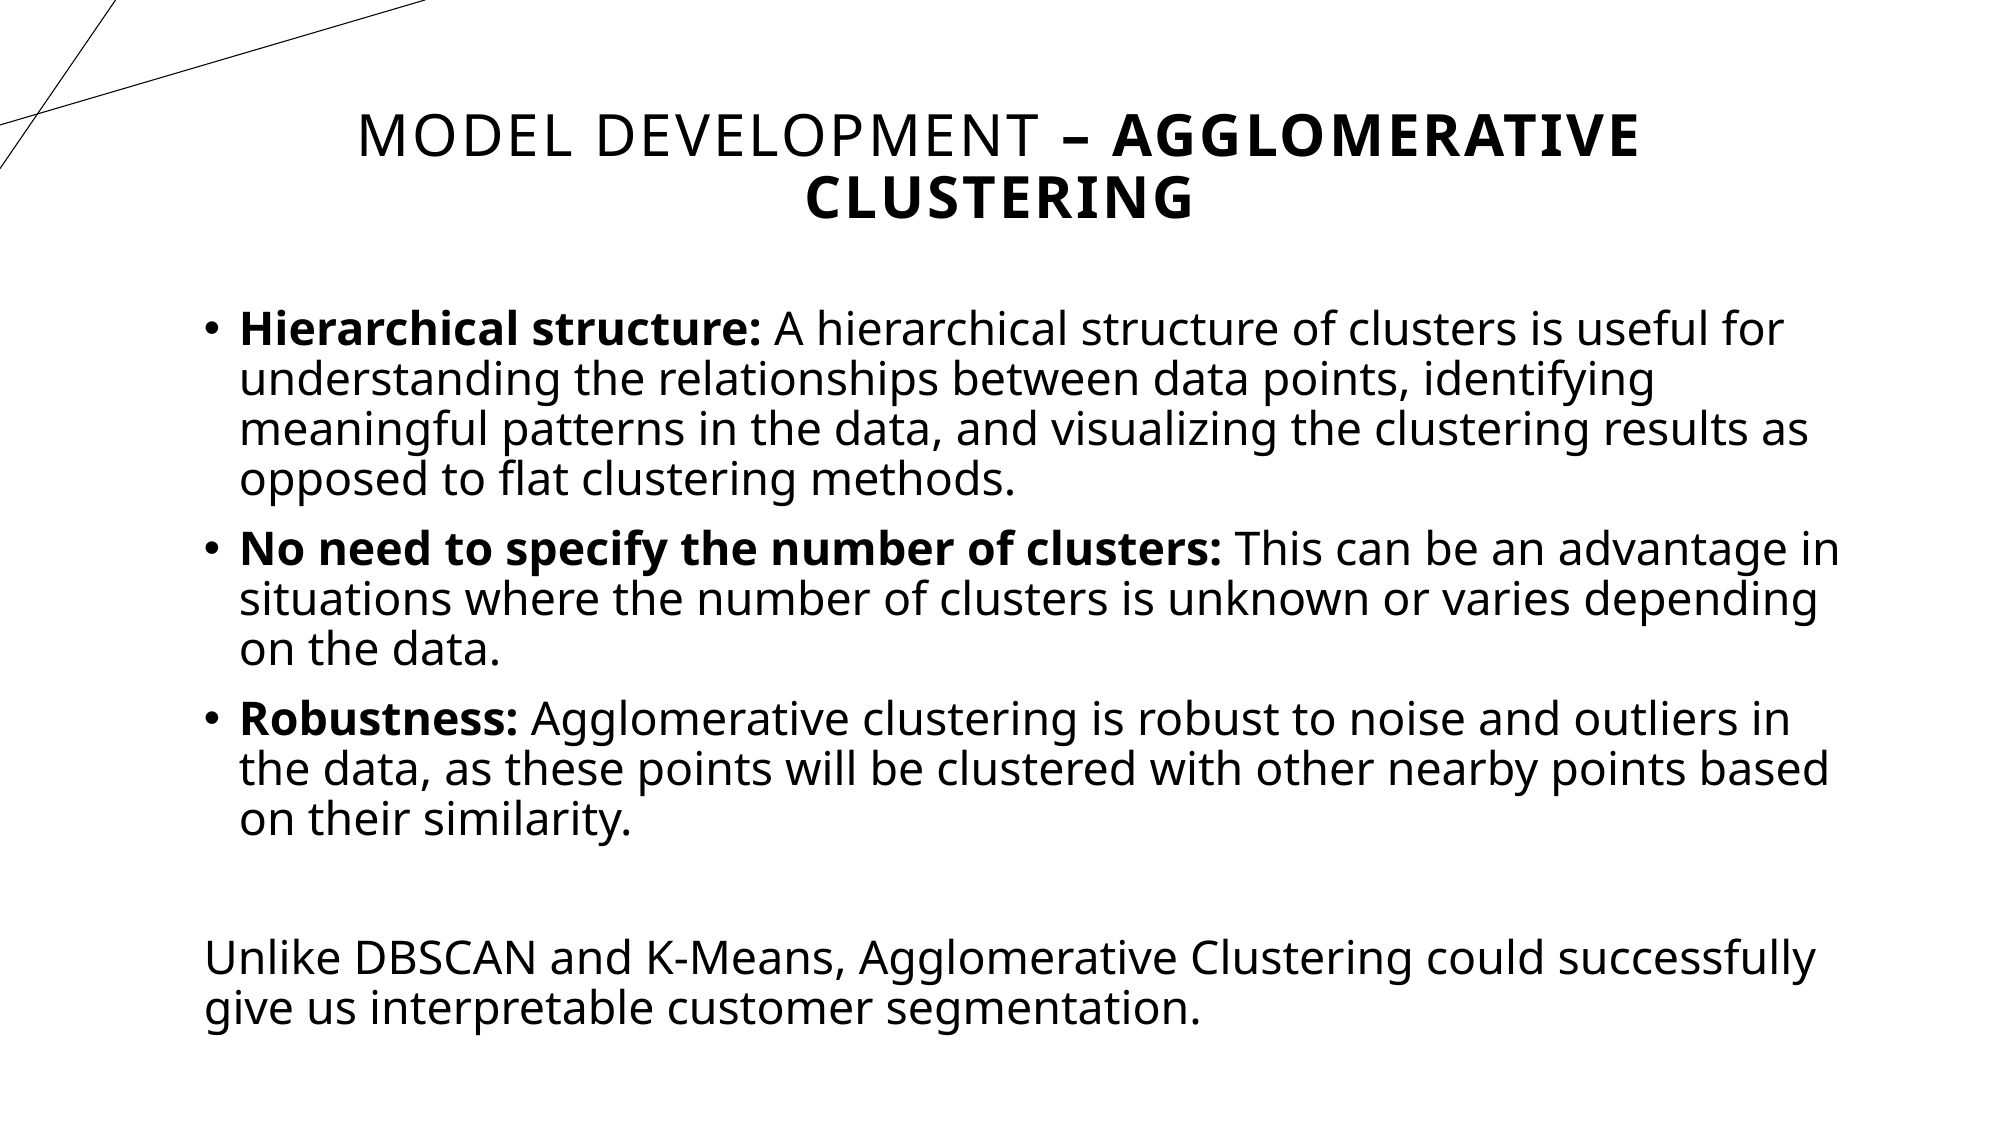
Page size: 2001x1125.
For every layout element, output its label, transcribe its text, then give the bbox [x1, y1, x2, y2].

title Model Development – Agglomerative Clustering [137, 59, 1863, 278]
list Hierarchical structure: A hierarchical structure of clusters is useful for understanding the relationships between data points, identifying meaningful patterns in the data, and visualizing the clustering results as opposed to flat clustering methods. No need to specify the number of clusters: This can be an advantage in situations where the number of clusters is unknown or varies depending on the data. Robustness: Agglomerative clustering is robust to noise and outliers in the data, as these points will be clustered with other nearby points based on their similarity. Unlike DBSCAN and K-Means, Agglomerative Clustering could successfully give us interpretable customer segmentation. [189, 222, 1863, 1044]
